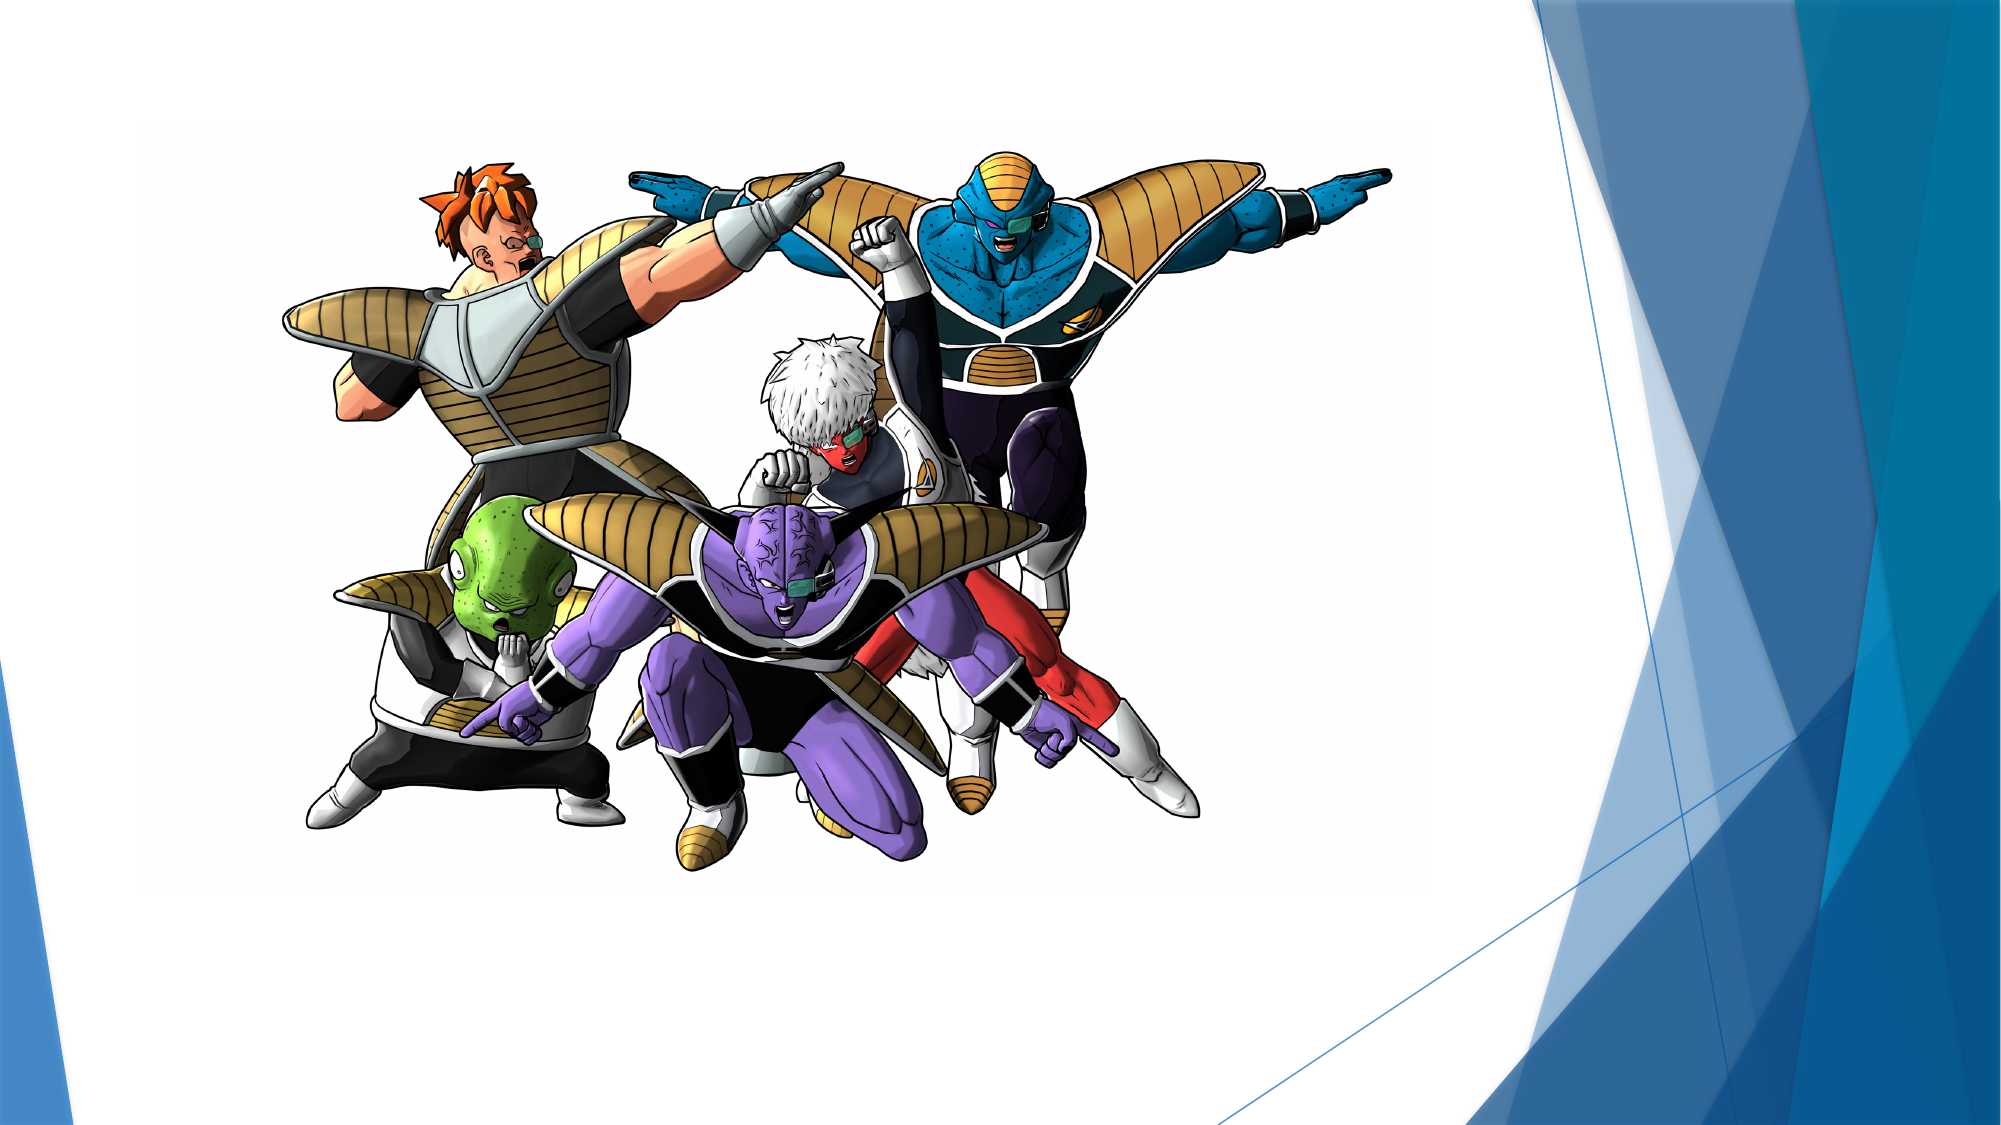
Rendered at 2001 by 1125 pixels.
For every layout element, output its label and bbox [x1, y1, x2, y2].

picture [135, 120, 1432, 895]
